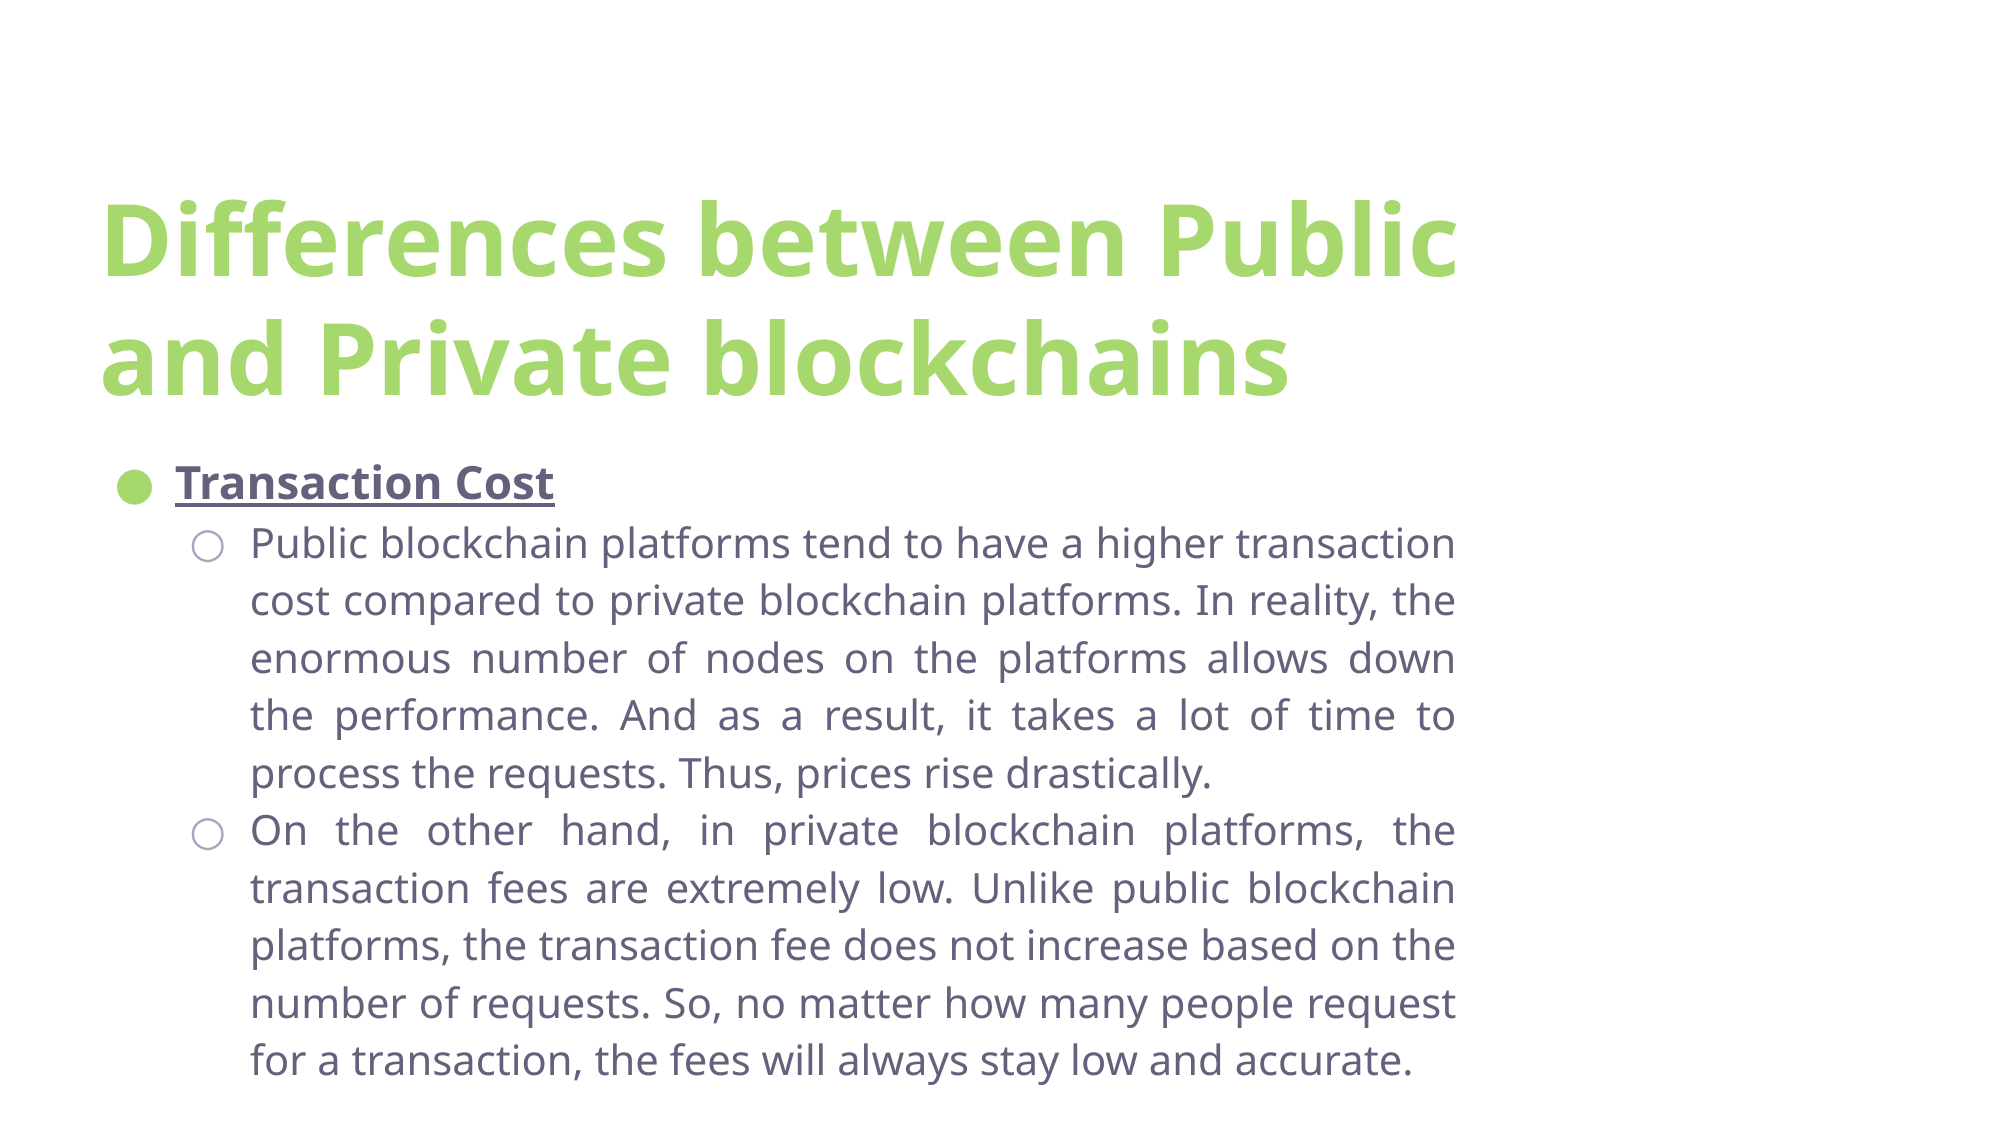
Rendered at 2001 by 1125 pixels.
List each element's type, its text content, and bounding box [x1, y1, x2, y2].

list Transaction Cost Public blockchain platforms tend to have a higher transaction cost compared to private blockchain platforms. In reality, the enormous number of nodes on the platforms allows down the performance. And as a result, it takes a lot of time to process the requests. Thus, prices rise drastically. On the other hand, in private blockchain platforms, the transaction fees are extremely low. Unlike public blockchain platforms, the transaction fee does not increase based on the number of requests. So, no matter how many people request for a transaction, the fees will always stay low and accurate. [99, 445, 1458, 854]
title Differences between Public and Private blockchains [99, 228, 1478, 416]
